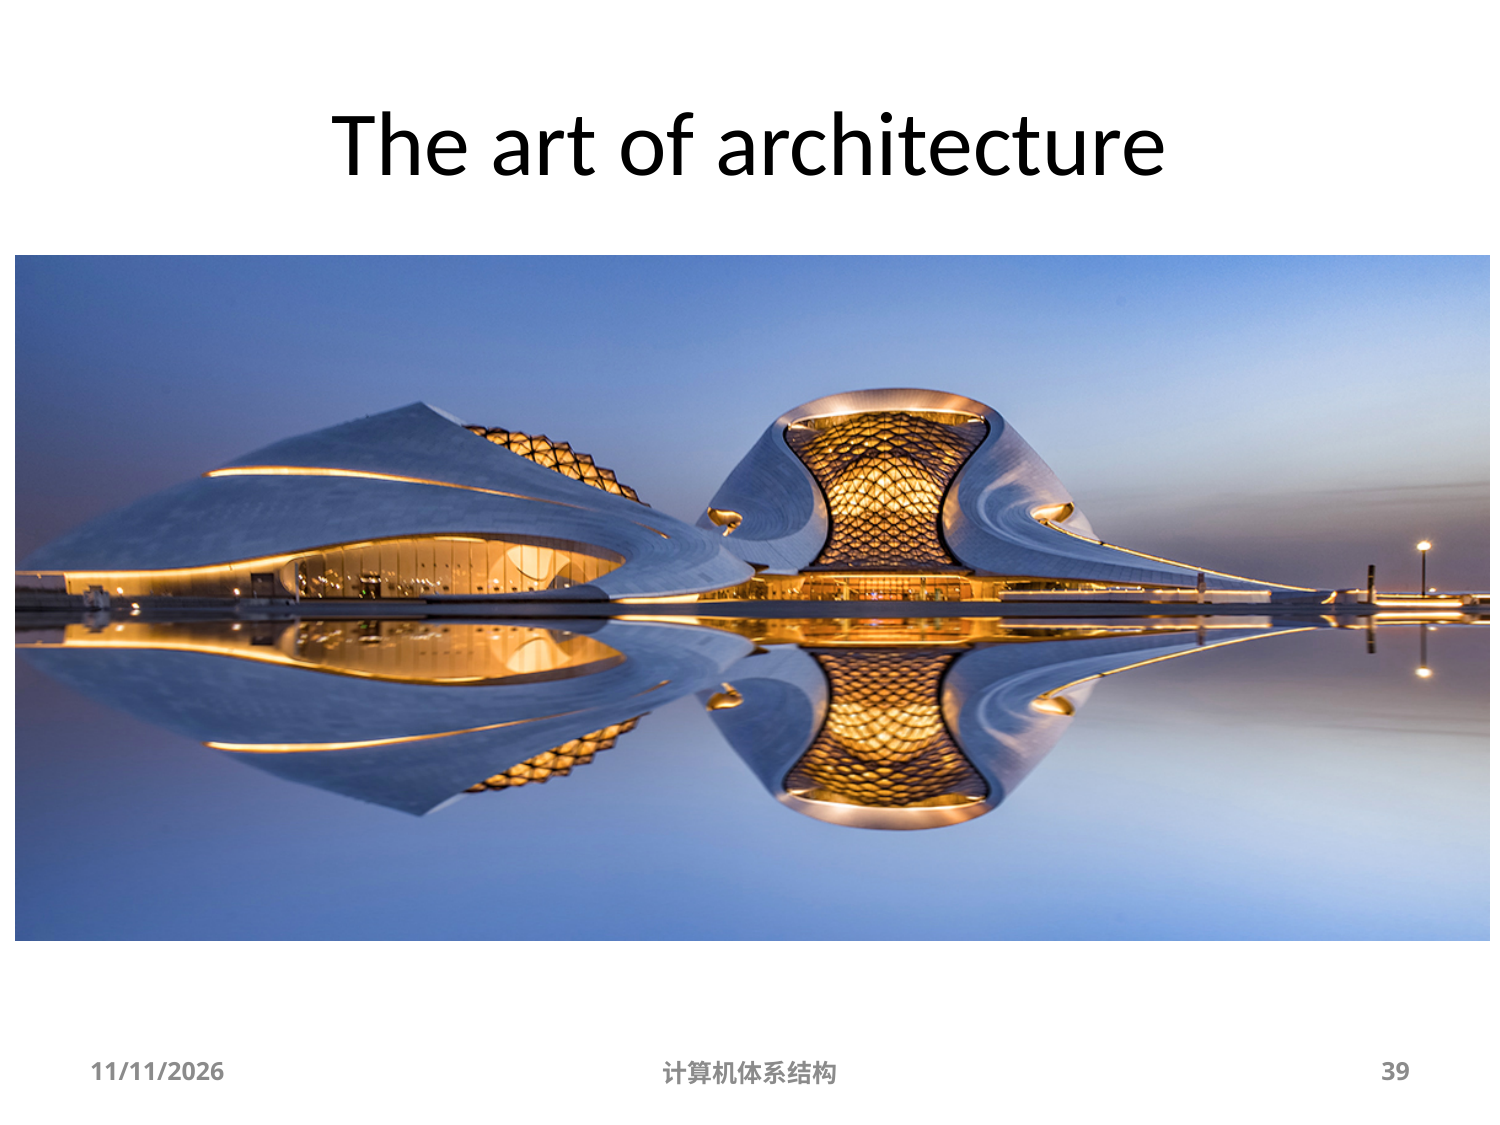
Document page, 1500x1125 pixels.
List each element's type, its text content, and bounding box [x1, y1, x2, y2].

footer 计算机体系结构 [512, 1042, 988, 1103]
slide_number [75, 1042, 425, 1103]
title The art of architecture [75, 45, 1425, 233]
picture [15, 255, 1490, 941]
slide_number 39 [1074, 1042, 1425, 1103]
